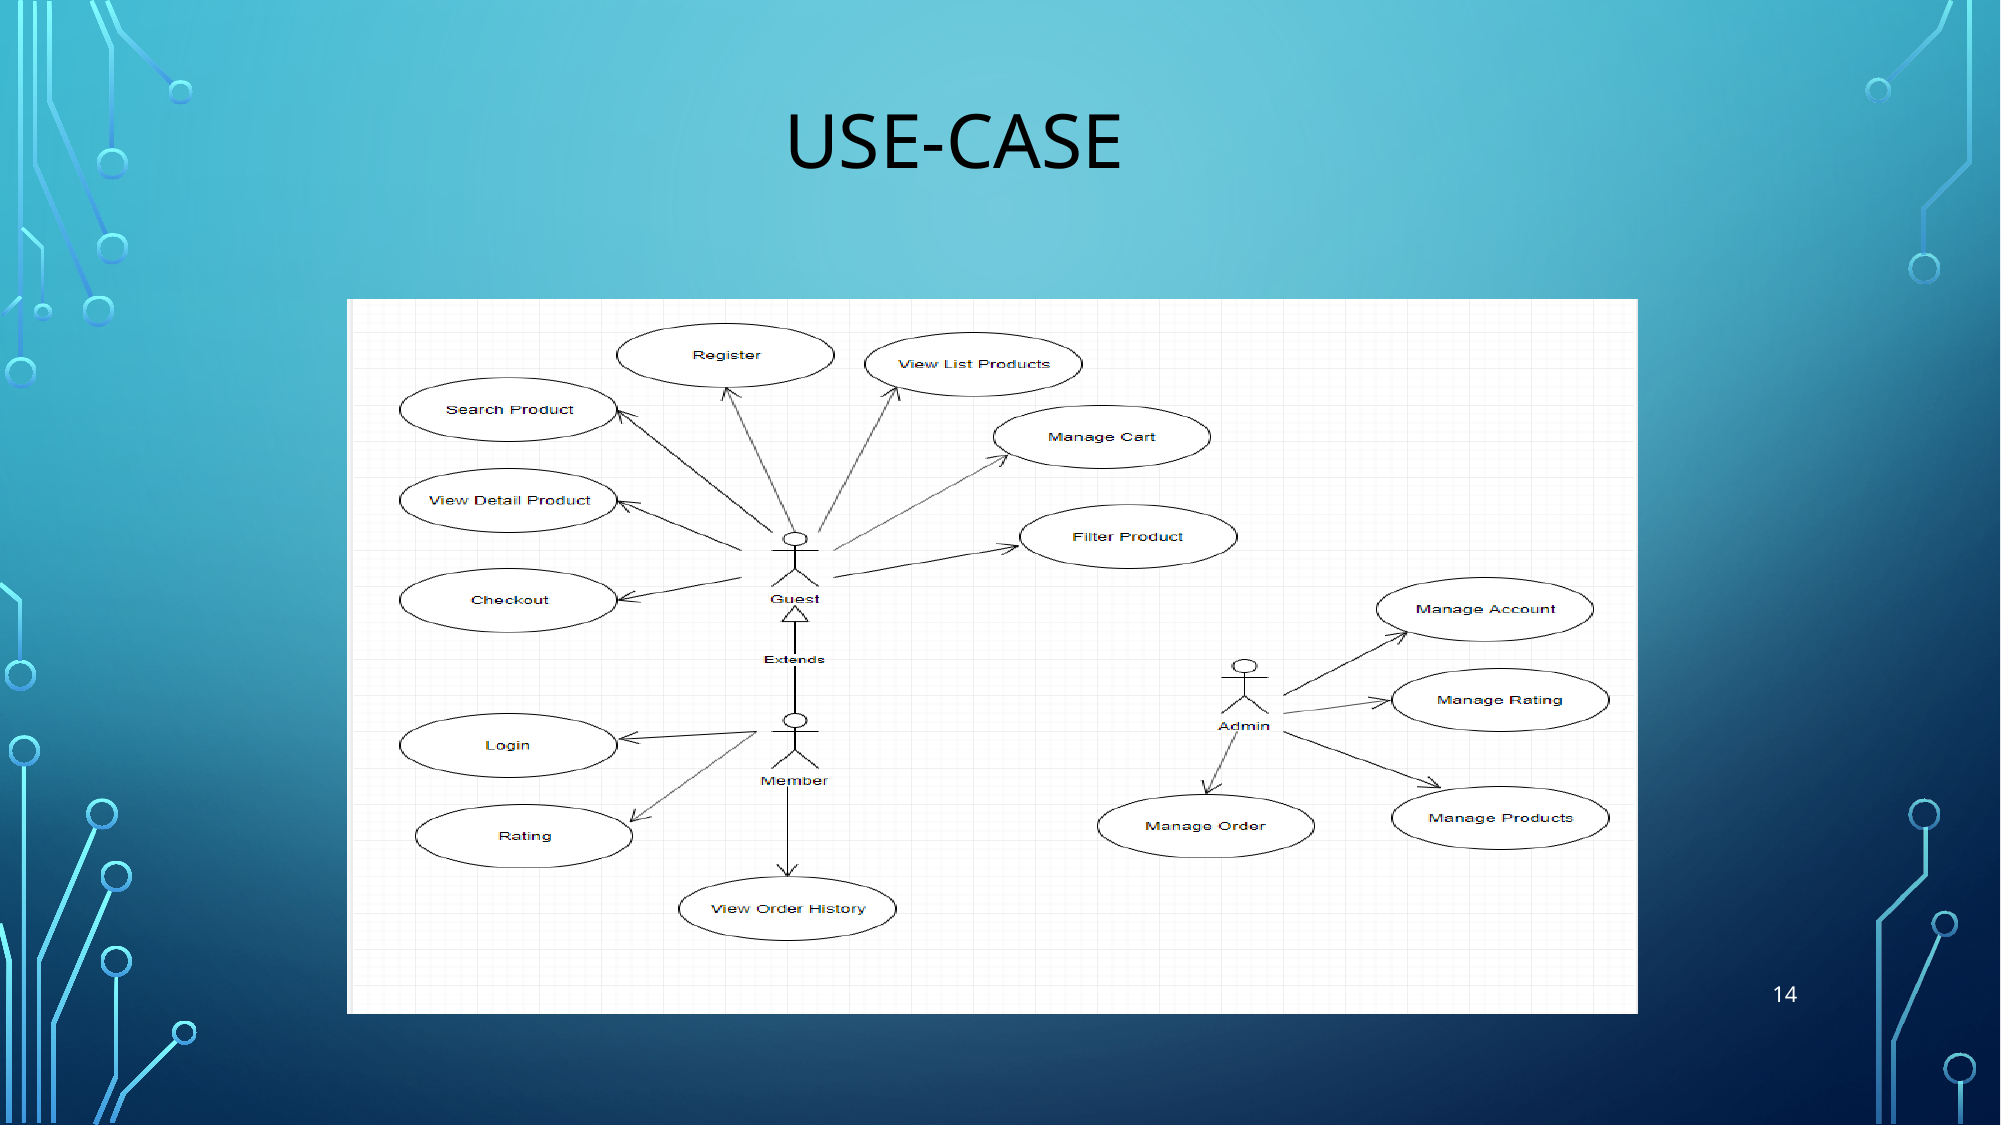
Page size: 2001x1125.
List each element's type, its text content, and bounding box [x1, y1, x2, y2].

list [347, 299, 1639, 1014]
slide_number 14 [1685, 965, 1813, 1025]
title Use-case [141, 23, 1767, 266]
